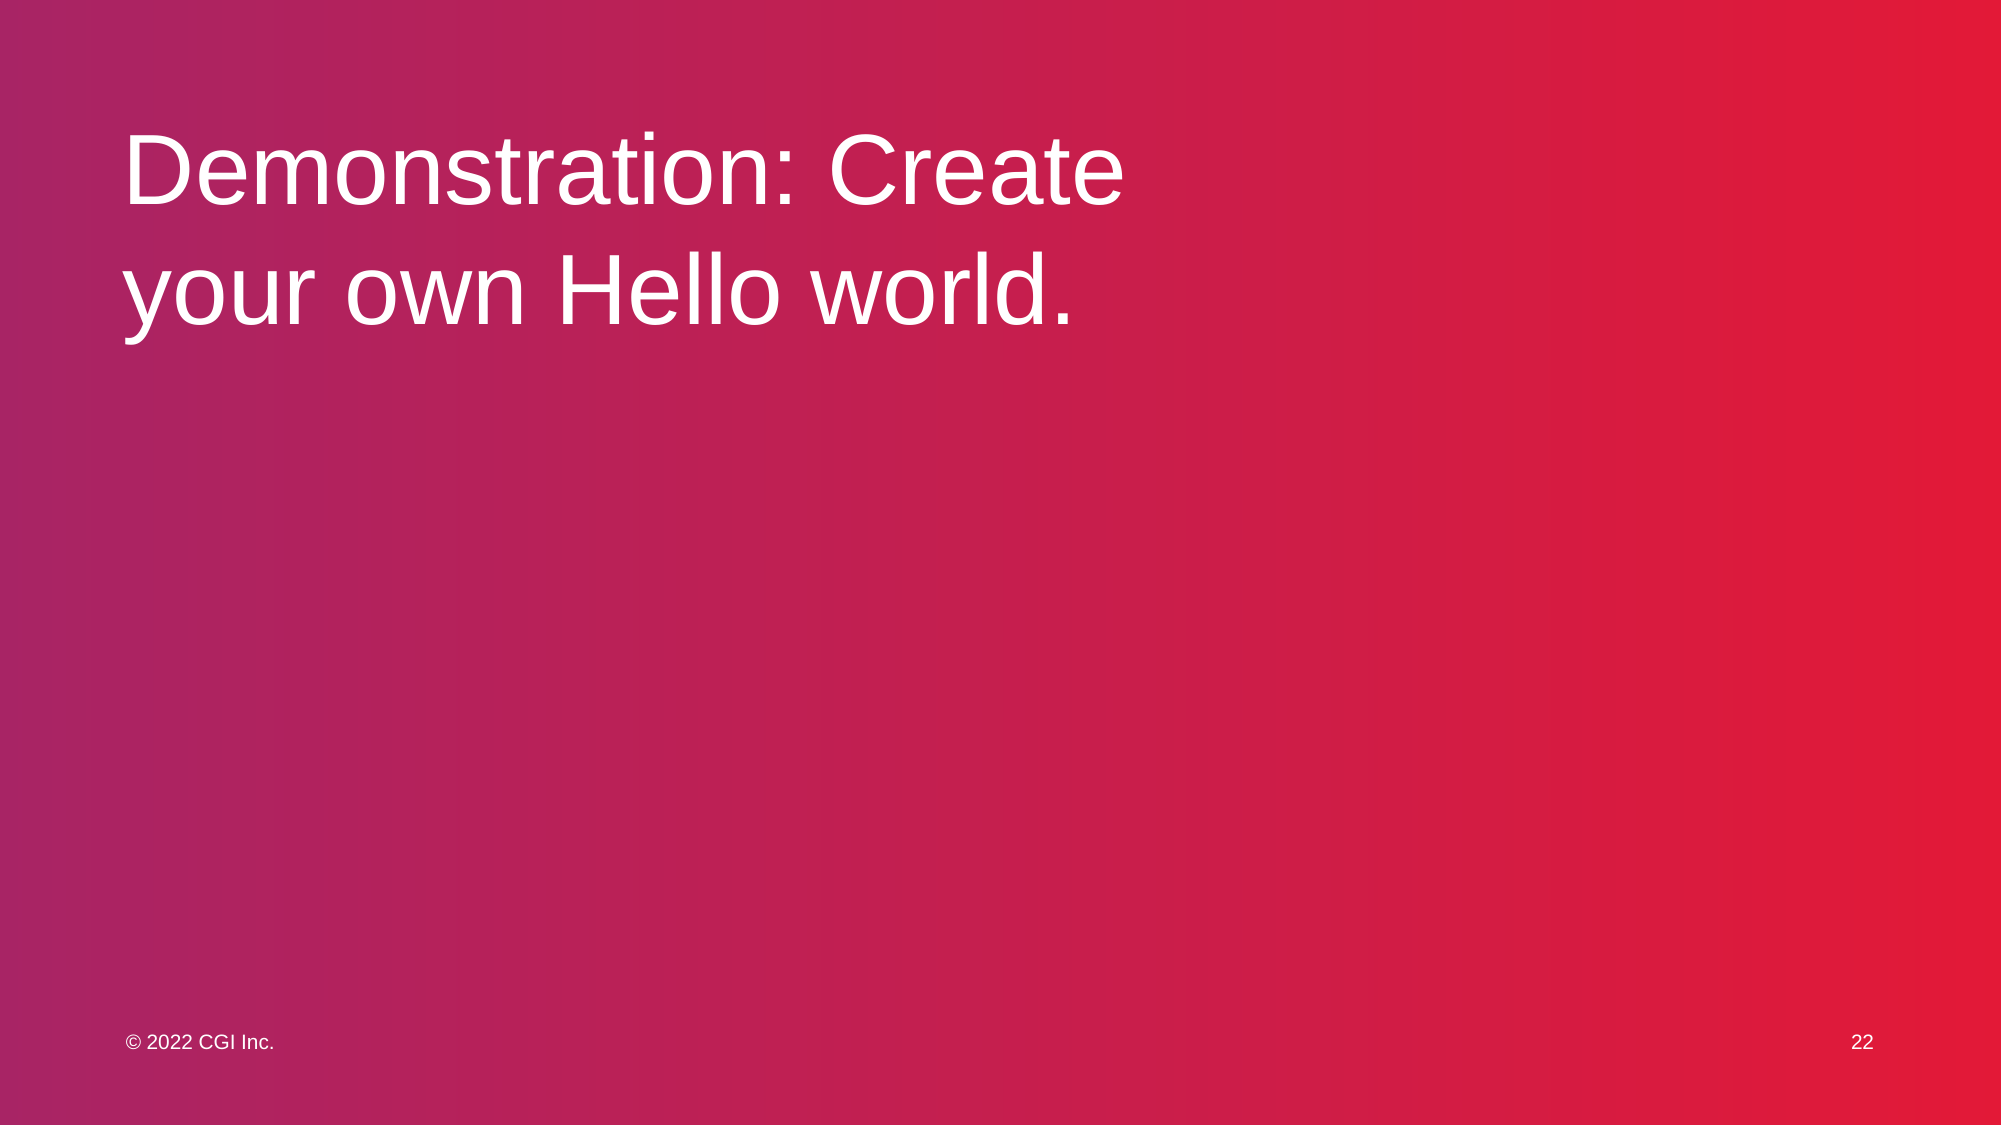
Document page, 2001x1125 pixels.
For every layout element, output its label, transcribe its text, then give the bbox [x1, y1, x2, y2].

title Demonstration: Create your own Hello world. [122, 104, 1130, 470]
slide_number 22 [1831, 1027, 1875, 1056]
